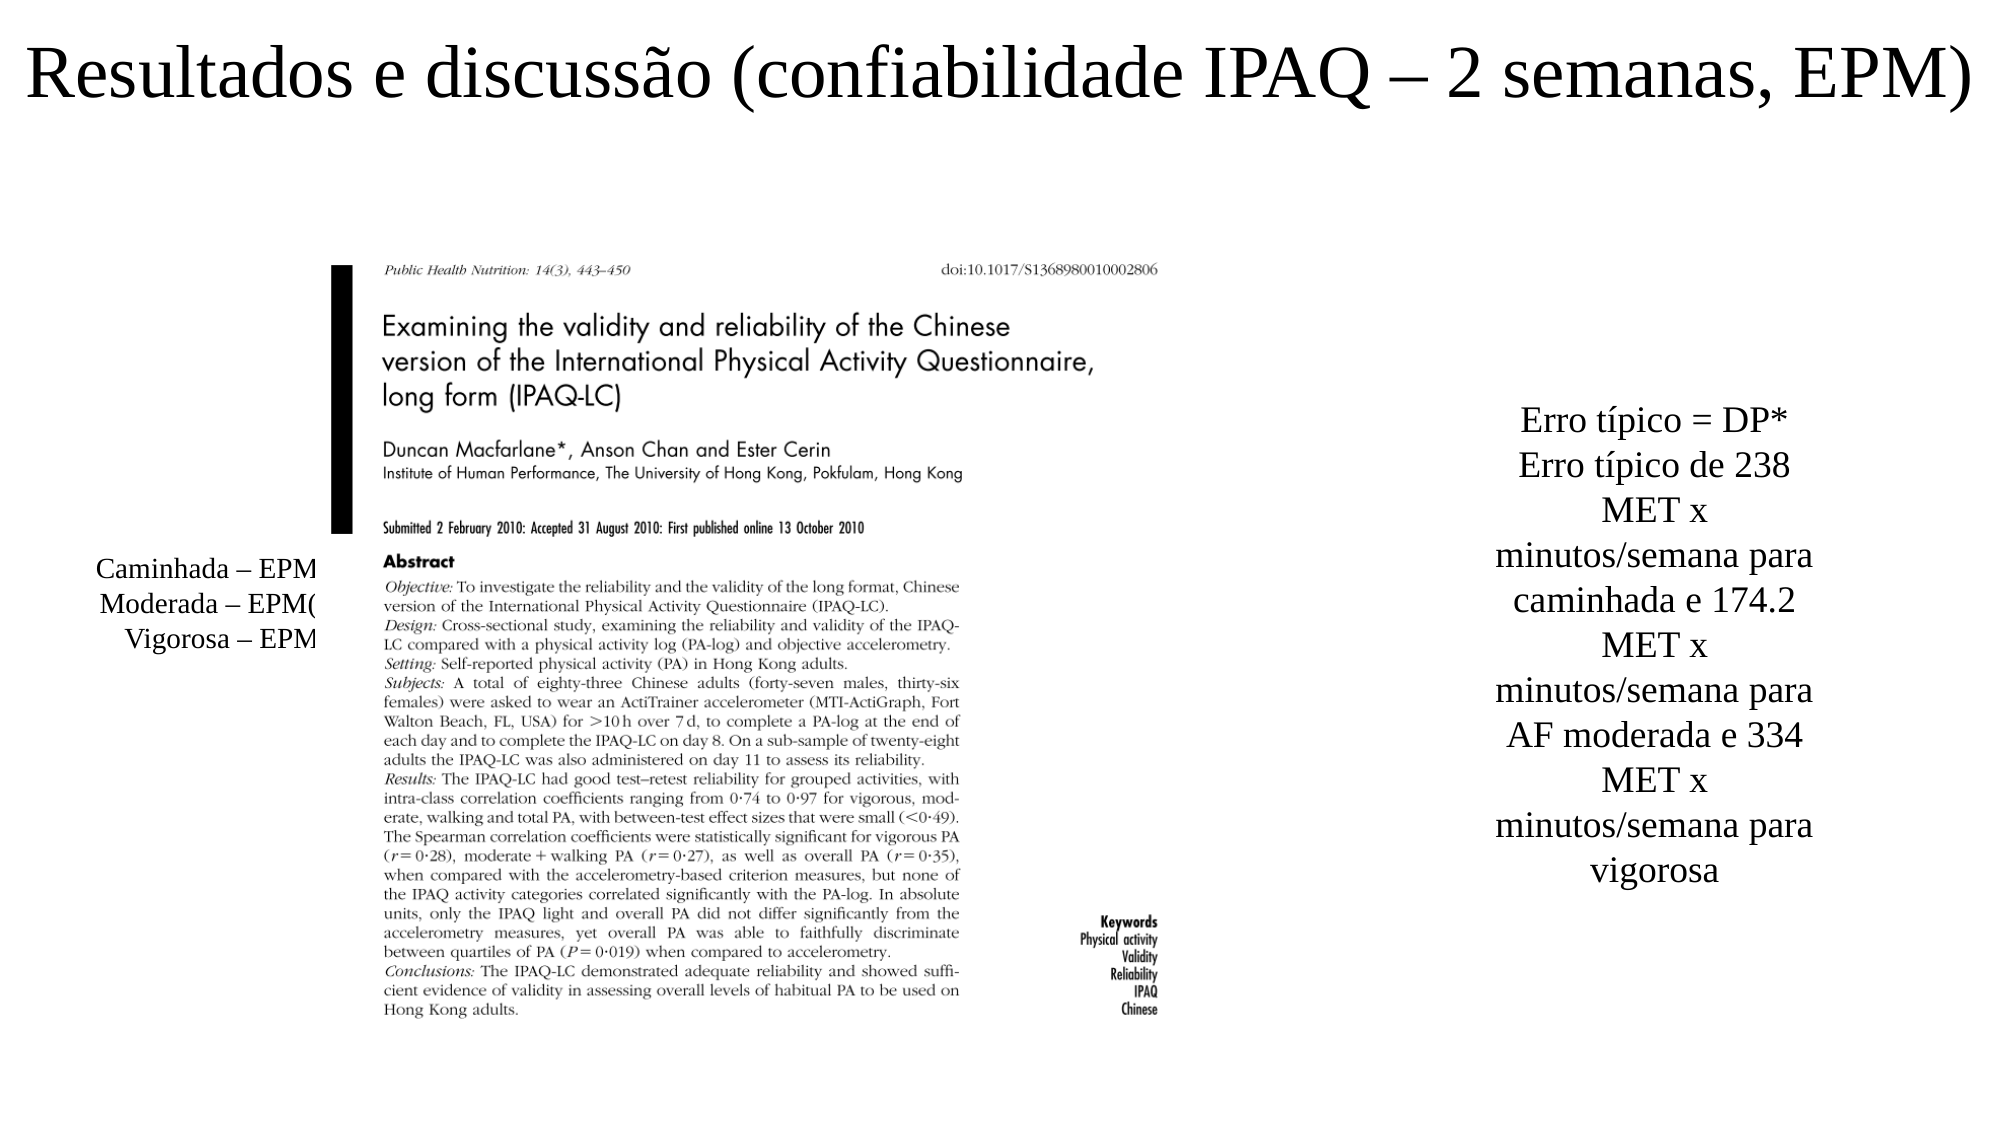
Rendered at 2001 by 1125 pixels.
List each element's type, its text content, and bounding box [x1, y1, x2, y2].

text_box Resultados e discussão (confiabilidade IPAQ – 2 semanas, EPM) [0, 28, 2000, 118]
text_box Caminhada – EPM(ICCMU) = 228 minutos/ EPM(ICCMM) = 185 minutos Moderada – EPM(ICCMU) = 163 minutos/ EPM(ICCMM) = 122 minutos Vigorosa – EPM(ICCMU) = 72 minutos/ EPM(ICCMM) = 55 minutos [0, 541, 314, 662]
picture [314, 256, 1182, 1033]
